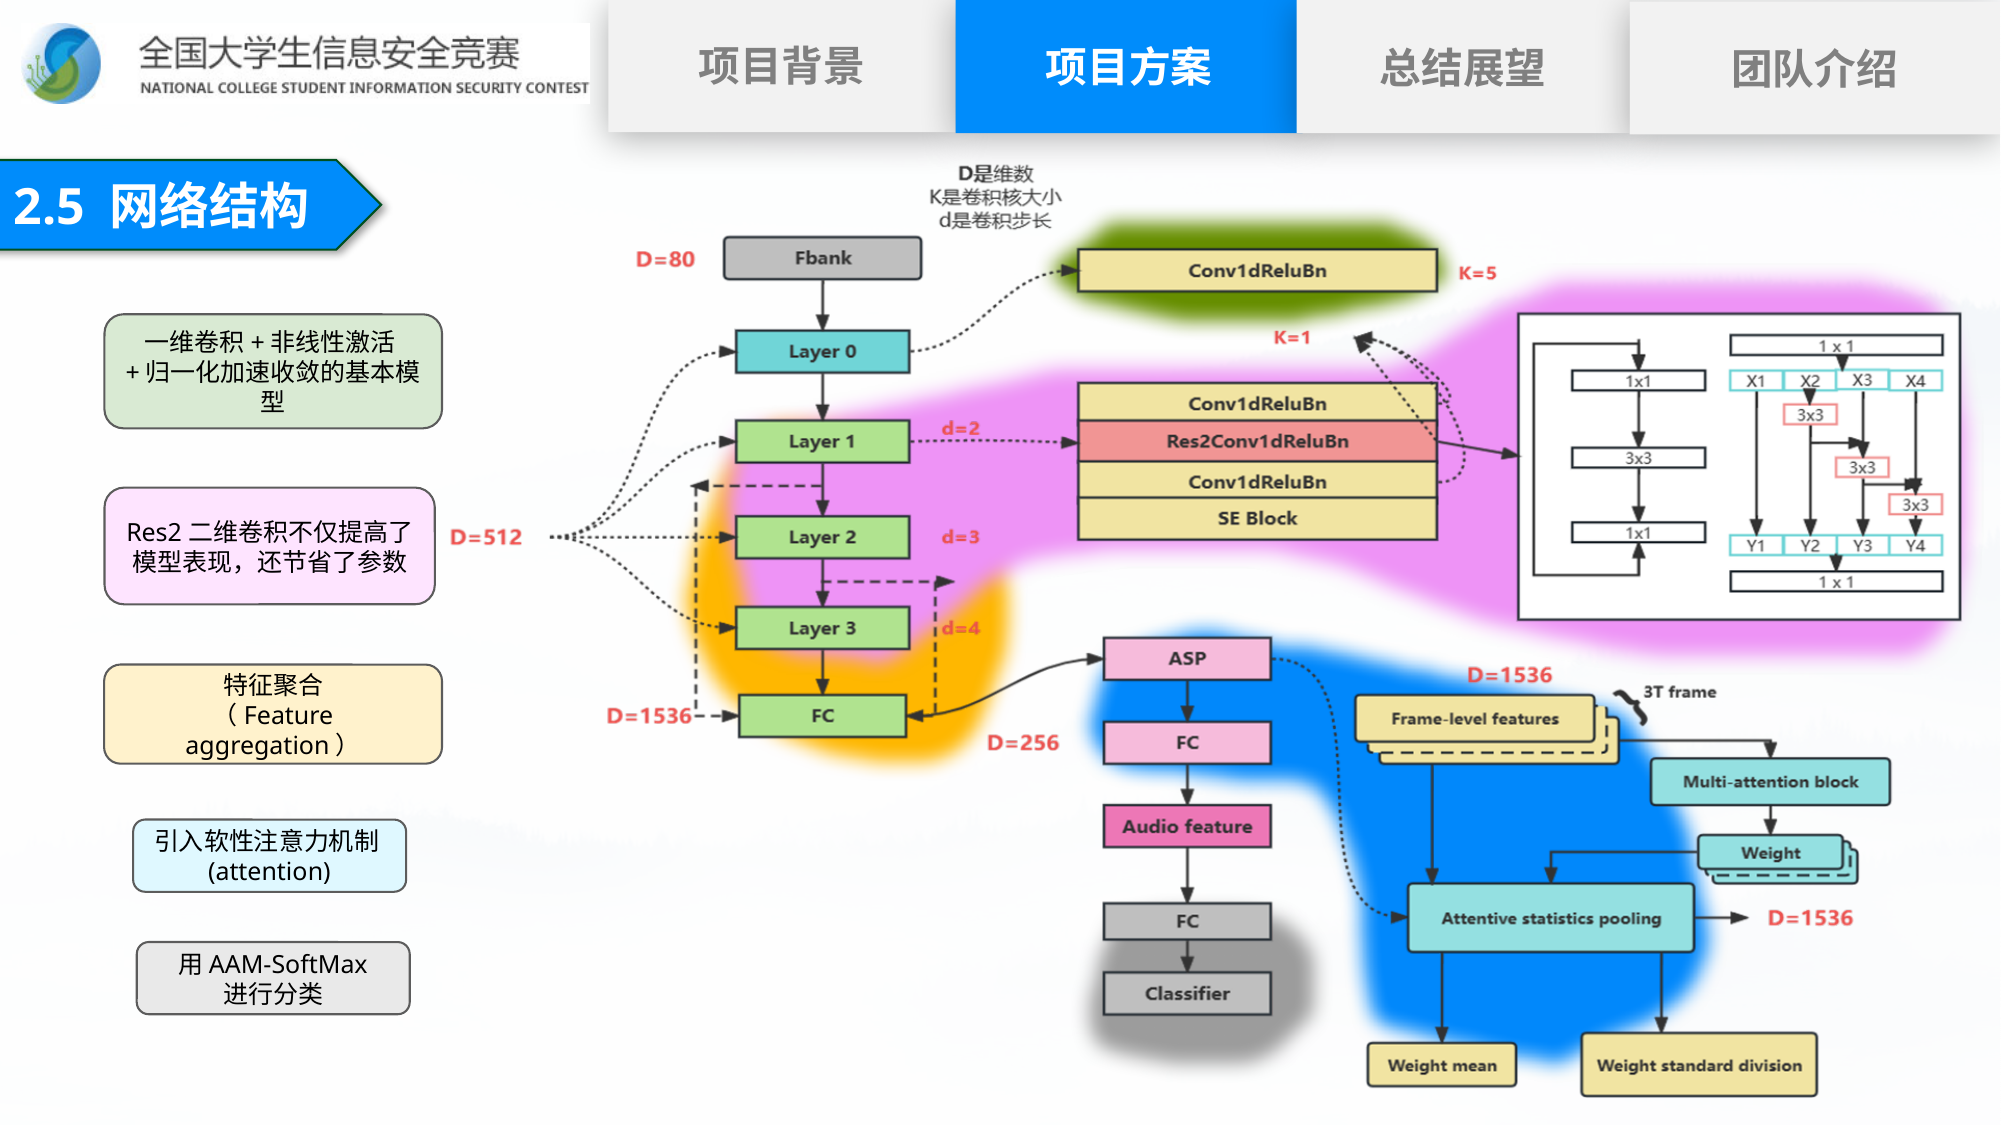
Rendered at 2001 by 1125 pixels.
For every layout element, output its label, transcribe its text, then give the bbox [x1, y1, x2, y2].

text_box 引入软性注意力机制(attention) [133, 819, 392, 892]
text_box 特征聚合 （Feature aggregation） [104, 664, 392, 764]
text_box 项目背景 [608, 0, 941, 133]
text_box Res2二维卷积不仅提高了模型表现，还节省了参数 [104, 487, 392, 605]
text_box 用AAM-SoftMax 进行分类 [136, 941, 392, 1015]
text_box 团队介绍 [1629, 1, 2000, 135]
text_box 2.5 网络结构 [0, 159, 382, 250]
text_box 项目方案 [955, 0, 1284, 134]
text_box 一维卷积+非线性激活+归一化加速收敛的基本模型 [104, 314, 392, 429]
text_box 总结展望 [1296, 0, 1619, 134]
picture [392, 144, 1990, 1125]
picture [21, 23, 590, 104]
